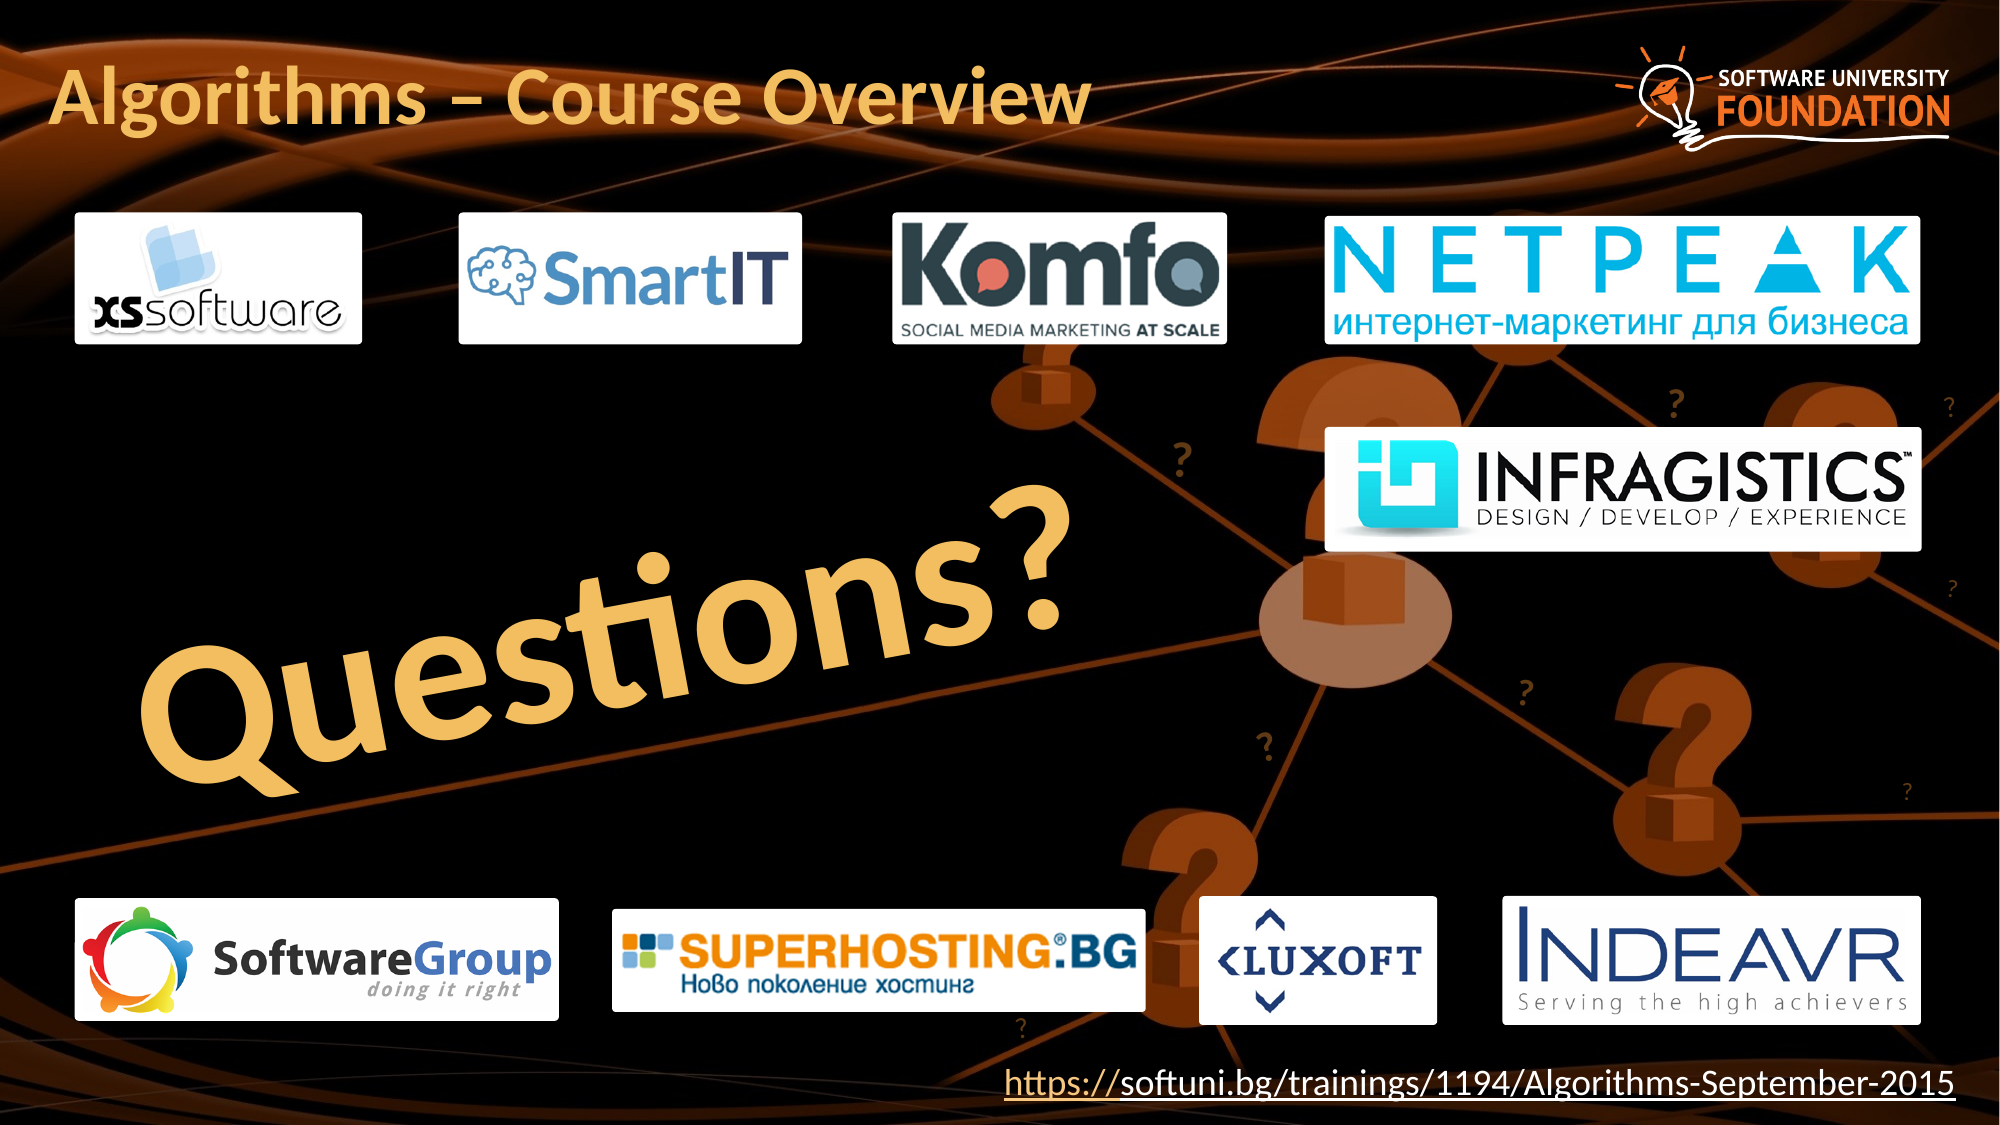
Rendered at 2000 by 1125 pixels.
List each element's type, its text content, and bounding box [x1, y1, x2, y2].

list https://softuni.bg/trainings/1194/Algorithms-September-2015 [250, 1050, 1971, 1110]
picture [0, 0, 2000, 1125]
title Algorithms – Course Overview [30, 6, 1602, 189]
